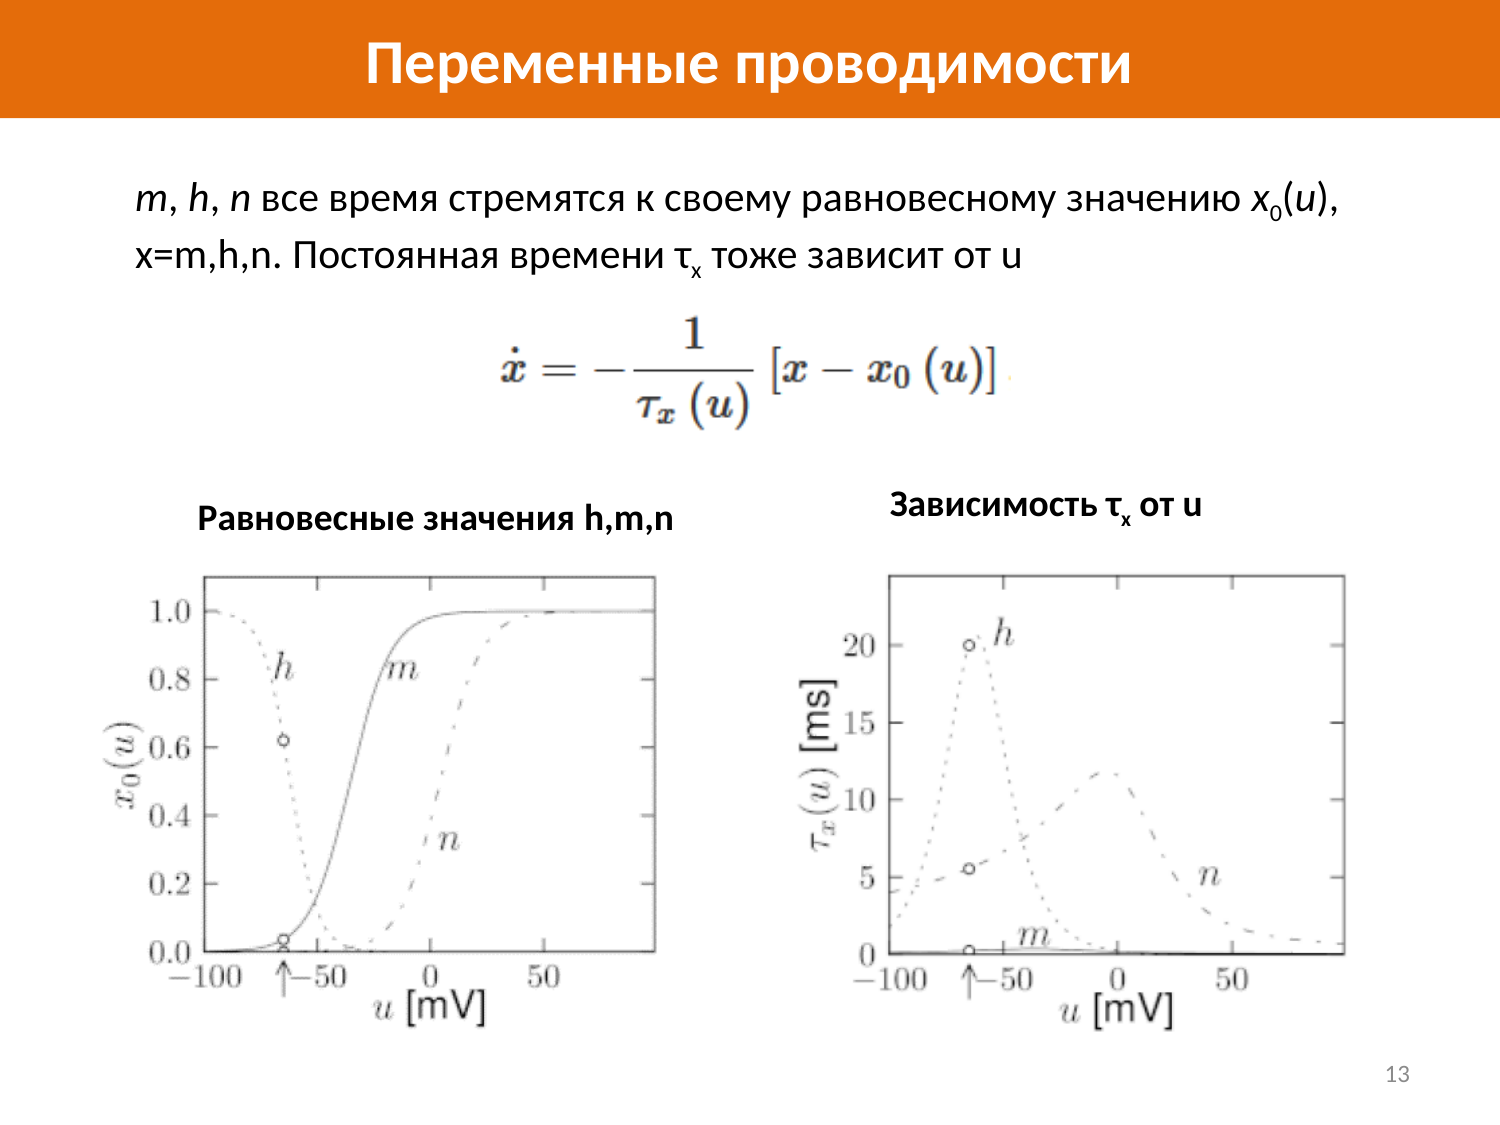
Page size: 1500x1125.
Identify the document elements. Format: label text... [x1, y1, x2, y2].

text_box Зависимость τx от u [874, 471, 1500, 538]
text_box m, h, n все время стремятся к своему равновесному значению x0(u), x=m,h,n. Постоянная времени τx тоже зависит от u [120, 162, 1449, 291]
picture [489, 295, 1011, 445]
title Переменные проводимости [0, 0, 1500, 119]
picture [784, 560, 1366, 1041]
picture [100, 564, 681, 1043]
slide_number 13 [1074, 1042, 1425, 1103]
text_box Равновесные значения h,m,n [182, 485, 933, 546]
